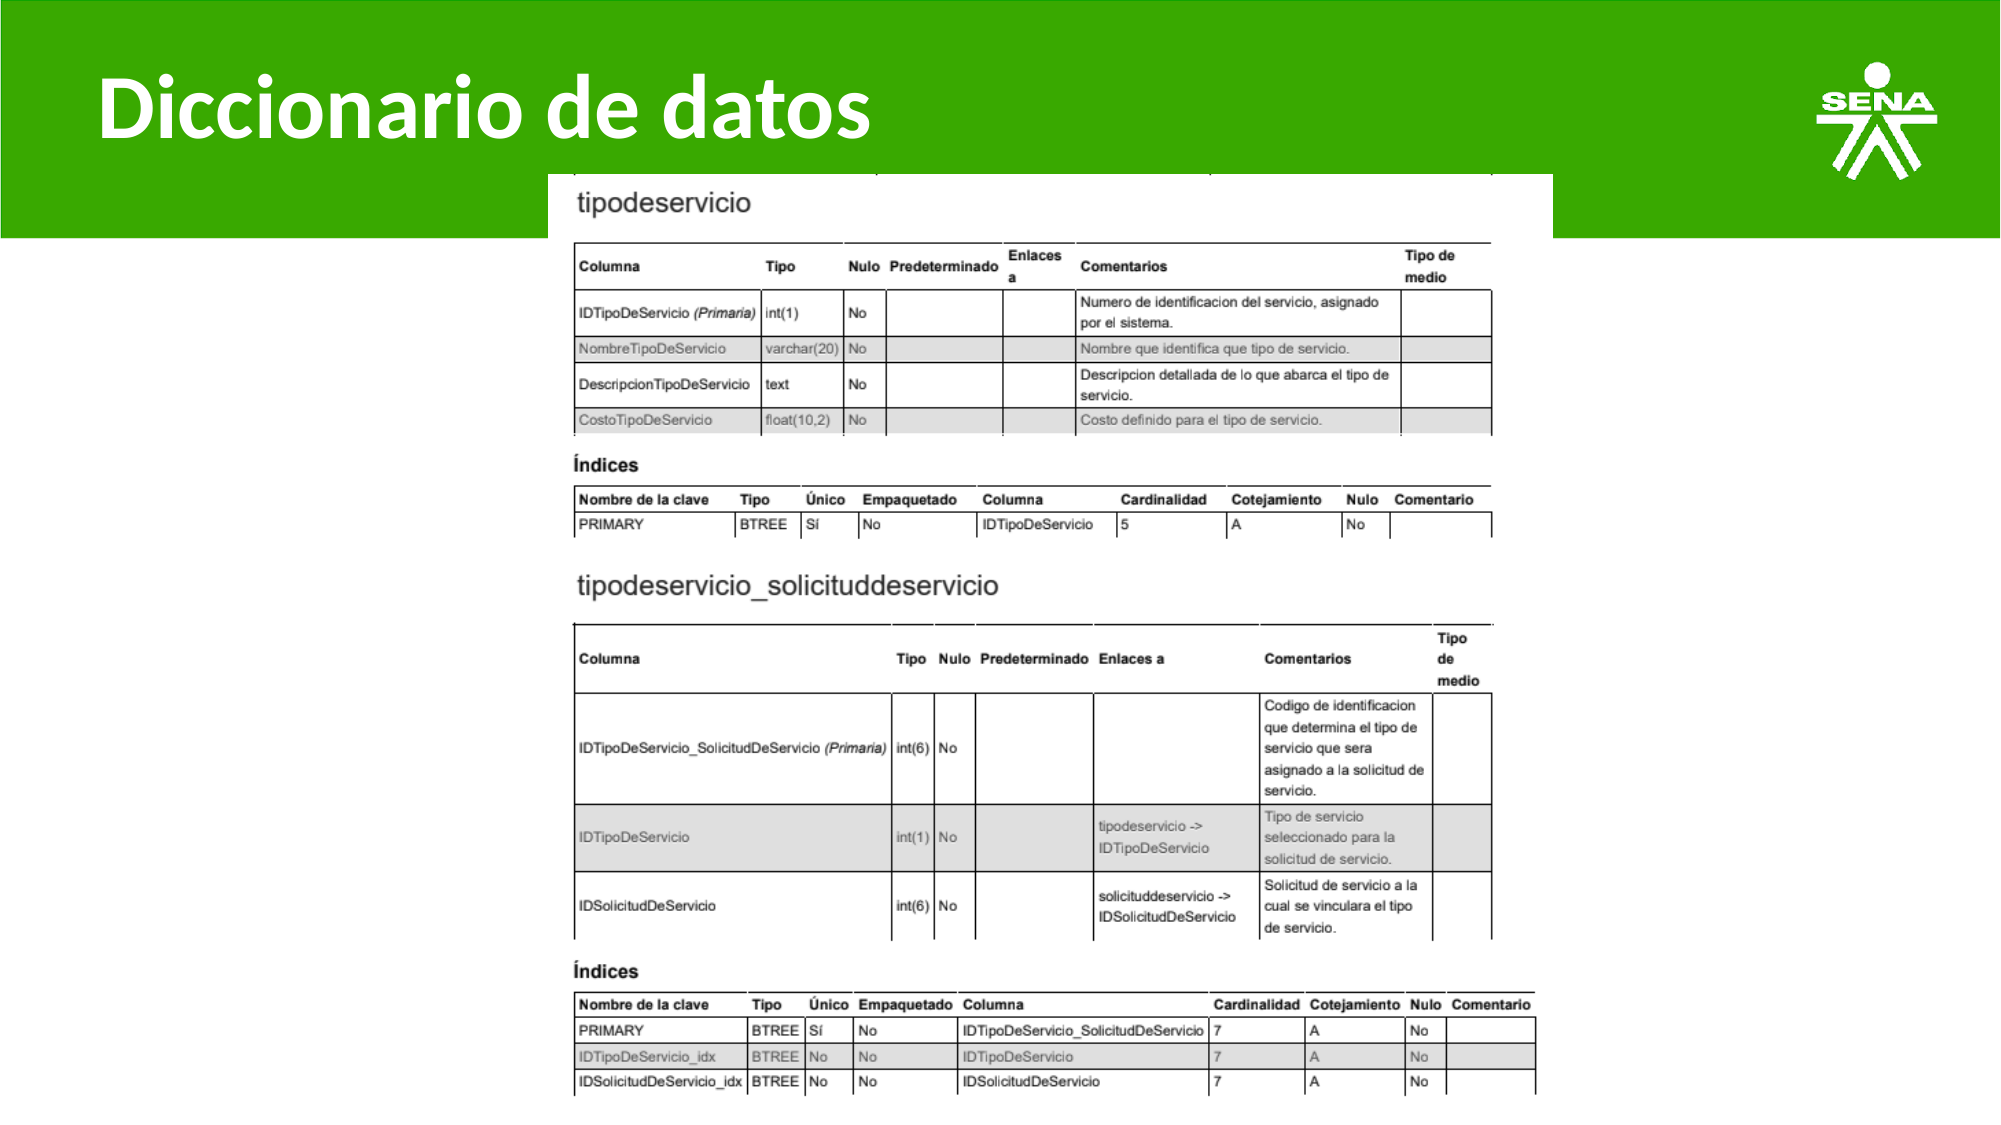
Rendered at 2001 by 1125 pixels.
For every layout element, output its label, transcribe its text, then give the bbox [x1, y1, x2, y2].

picture [0, 0, 2001, 1125]
title Diccionario de datos [82, 0, 1808, 218]
